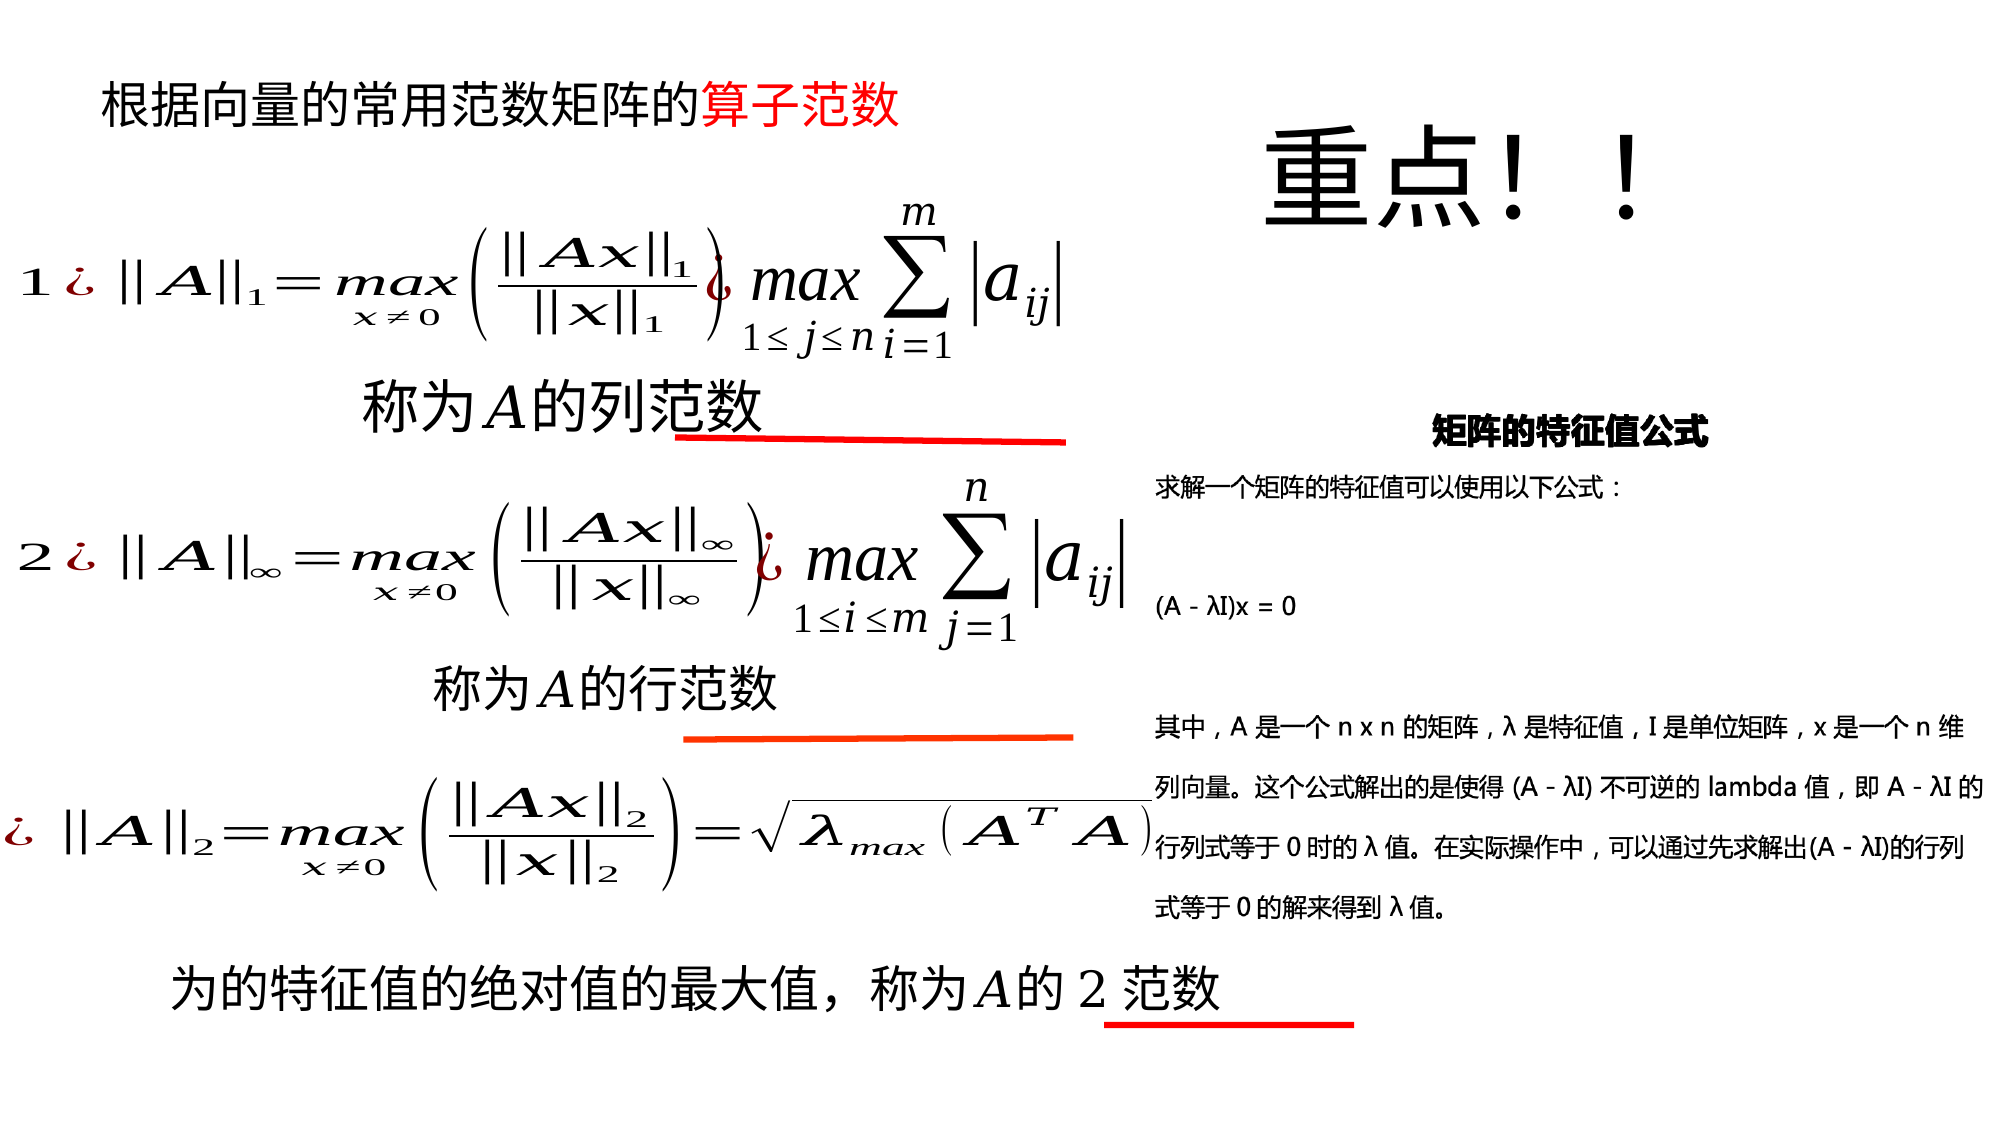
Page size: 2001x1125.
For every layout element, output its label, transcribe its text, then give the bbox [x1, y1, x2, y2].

picture [1151, 384, 2000, 951]
text_box 重点！！ [1246, 99, 1913, 250]
